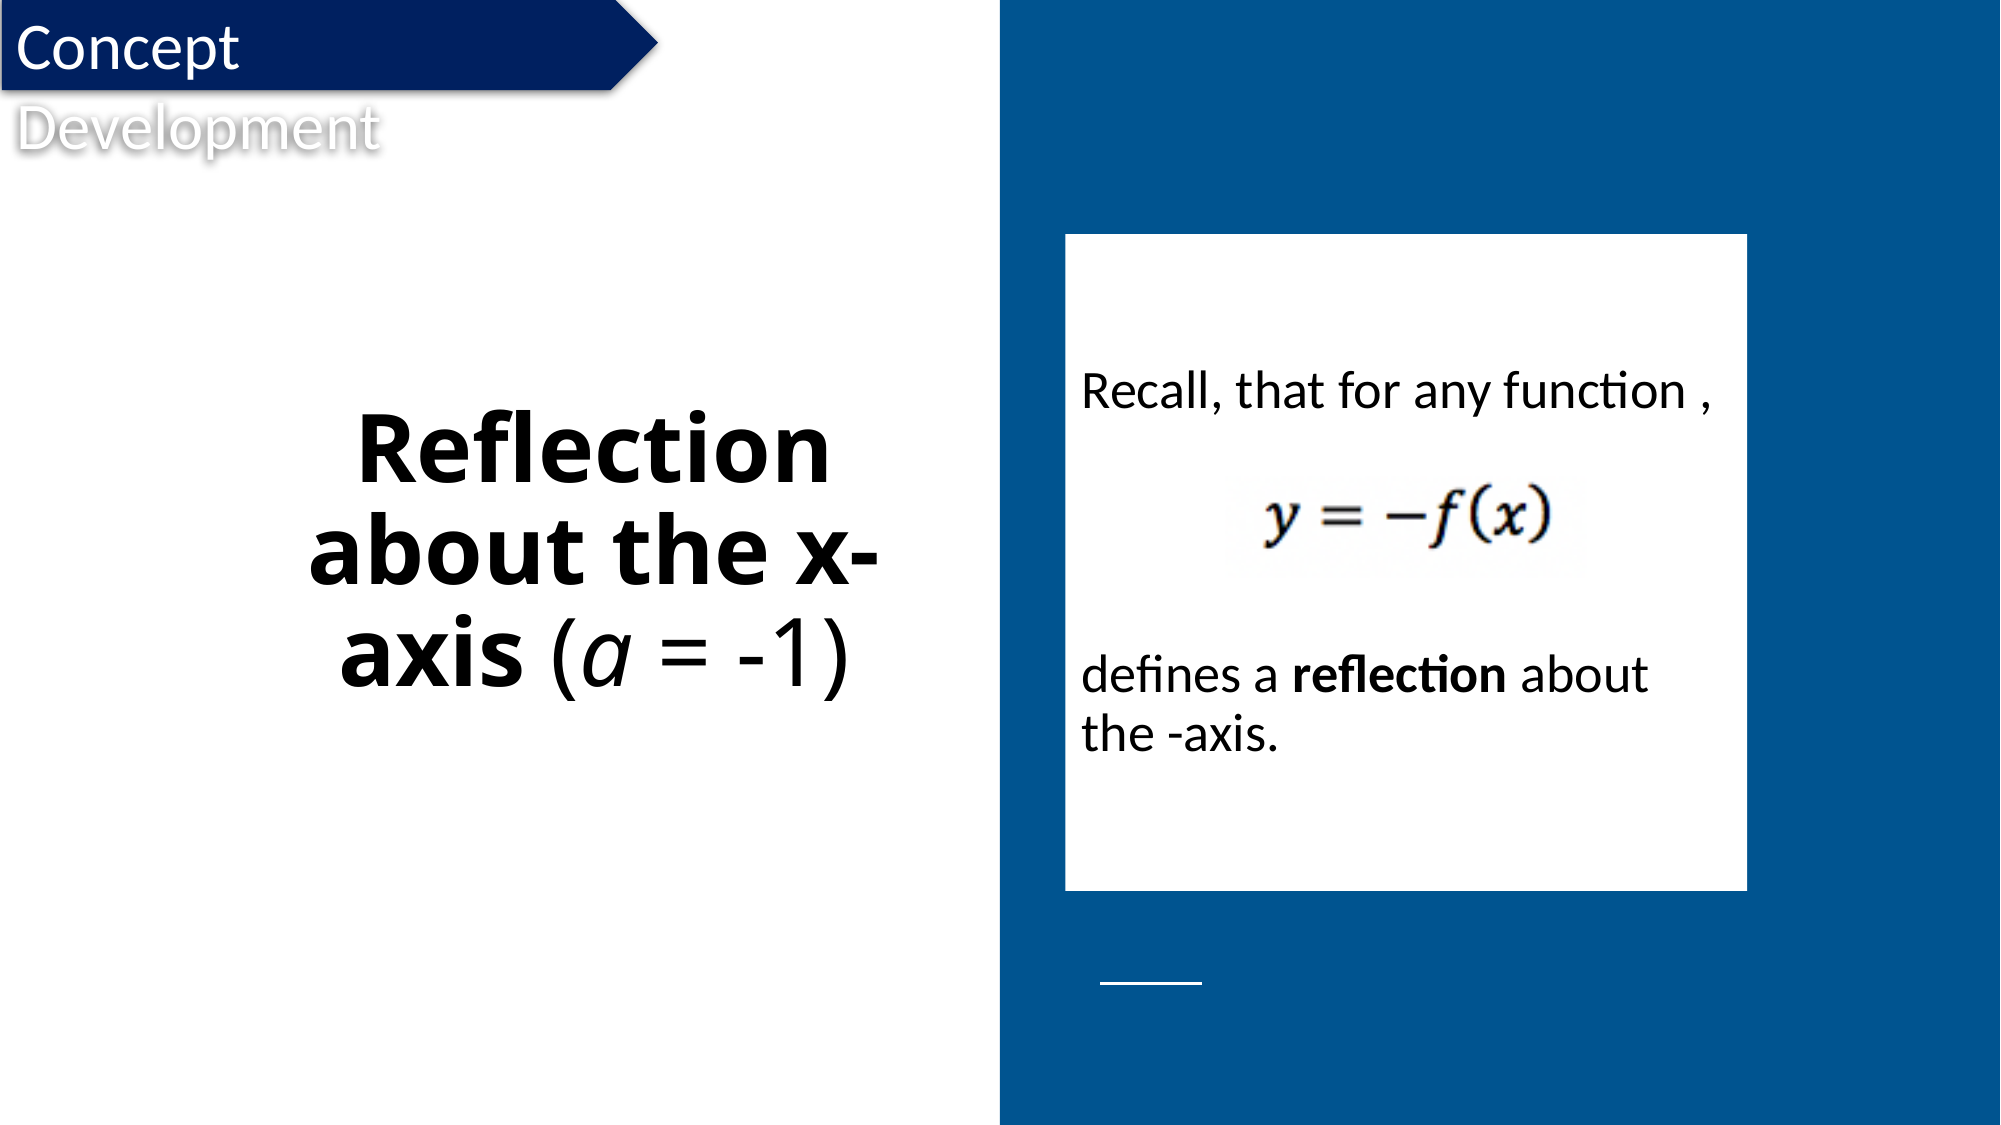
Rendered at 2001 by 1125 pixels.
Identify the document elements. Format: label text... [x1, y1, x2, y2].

text_box Concept Development [1, 0, 658, 91]
title Reflection about the x-axis (a = -1) [234, 401, 954, 724]
picture [1225, 446, 1588, 578]
